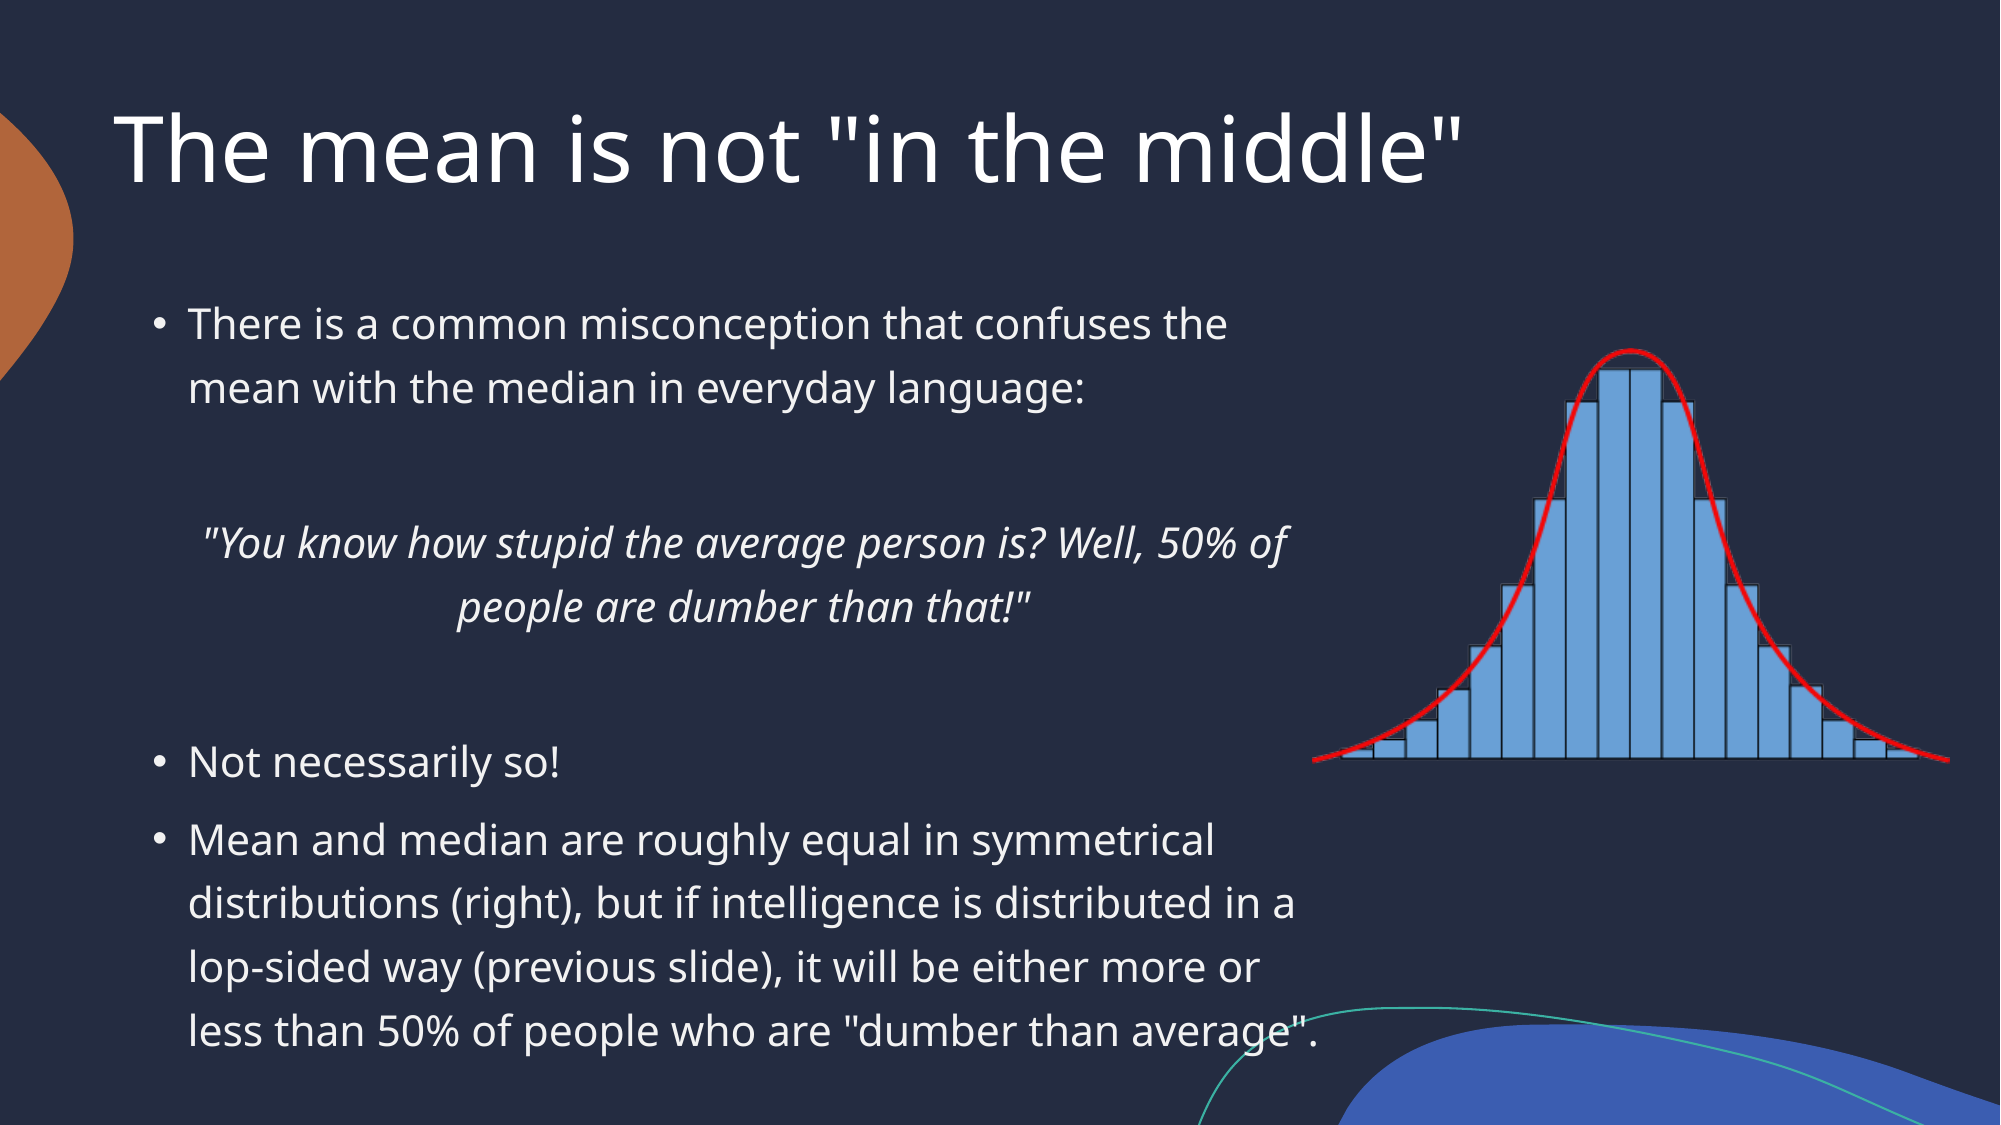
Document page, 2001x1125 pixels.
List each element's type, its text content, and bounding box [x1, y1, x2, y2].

list There is a common misconception that confuses the mean with the median in everyday language: "You know how stupid the average person is? Well, 50% of people are dumber than that!" Not necessarily so! Mean and median are roughly equal in symmetrical distributions (right), but if intelligence is distributed in a lop-sided way (previous slide), it will be either more or less than 50% of people who are "dumber than average". [137, 277, 1350, 1103]
title The mean is not "in the middle" [98, 27, 1849, 278]
picture [1312, 348, 1950, 764]
